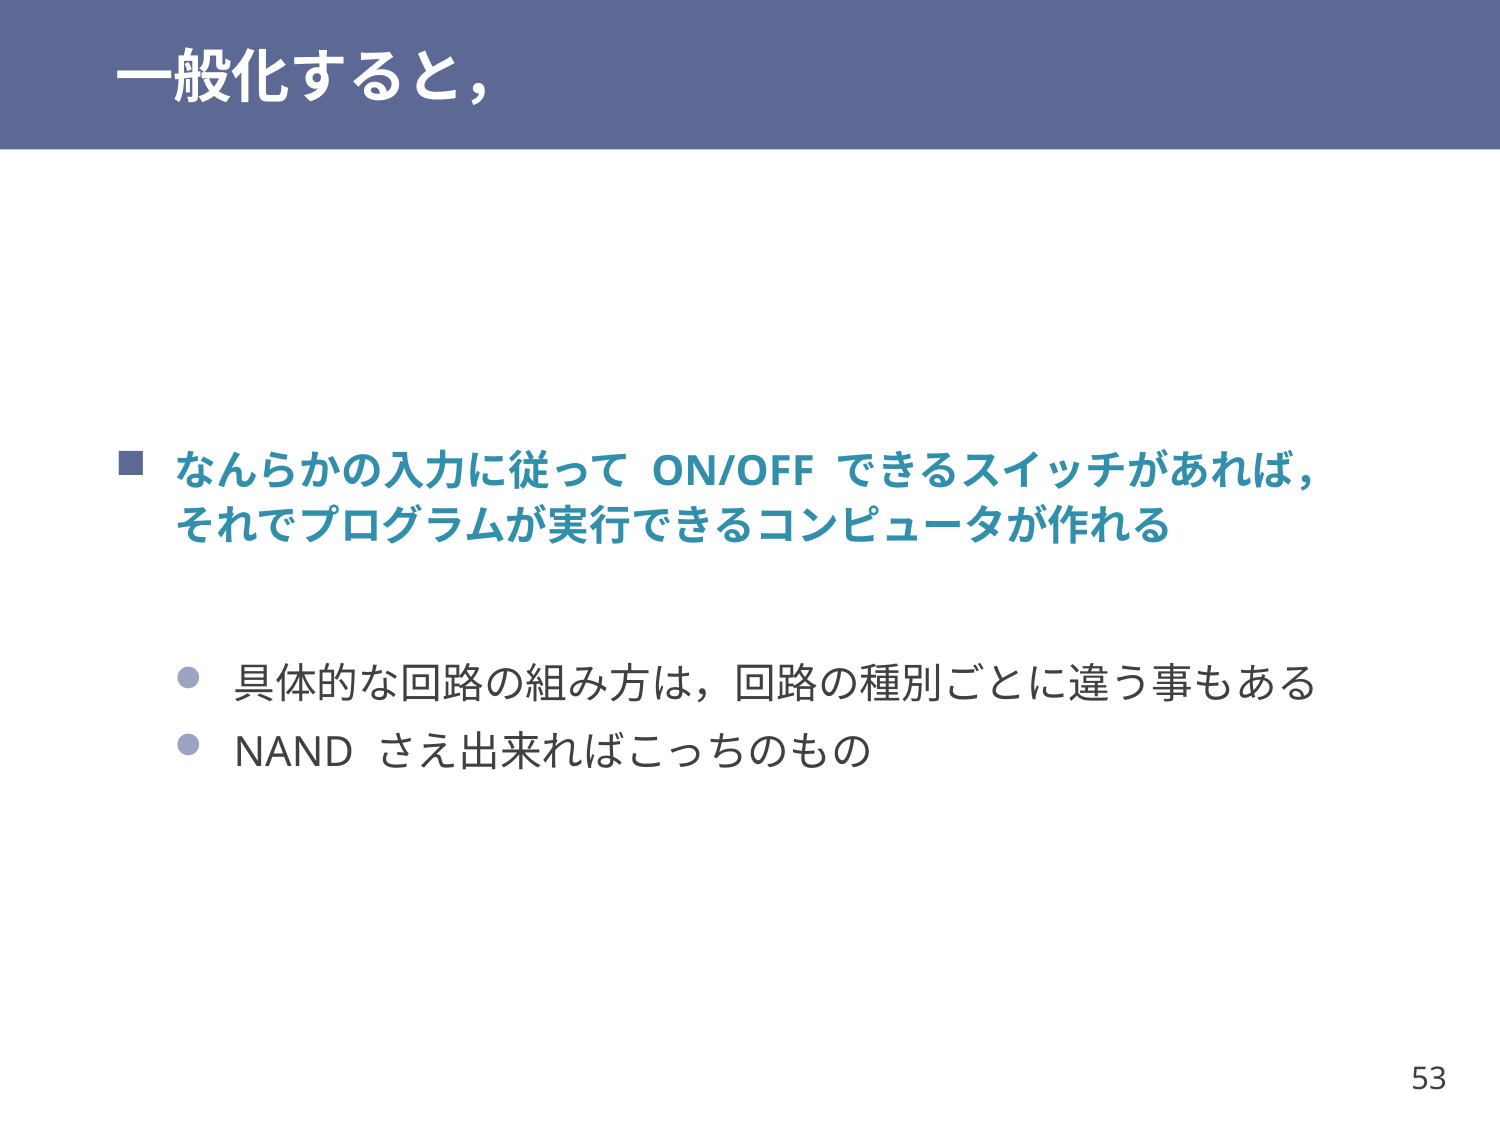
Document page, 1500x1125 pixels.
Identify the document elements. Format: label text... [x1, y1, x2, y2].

title 一般化すると， [100, 0, 1500, 150]
list なんらかの入力に従って ON/OFF できるスイッチがあれば， それでプログラムが実行できるコンピュータが作れる 具体的な回路の組み方は，回路の種別ごとに違う事もある NAND さえ出来ればこっちのもの [100, 178, 1459, 1036]
